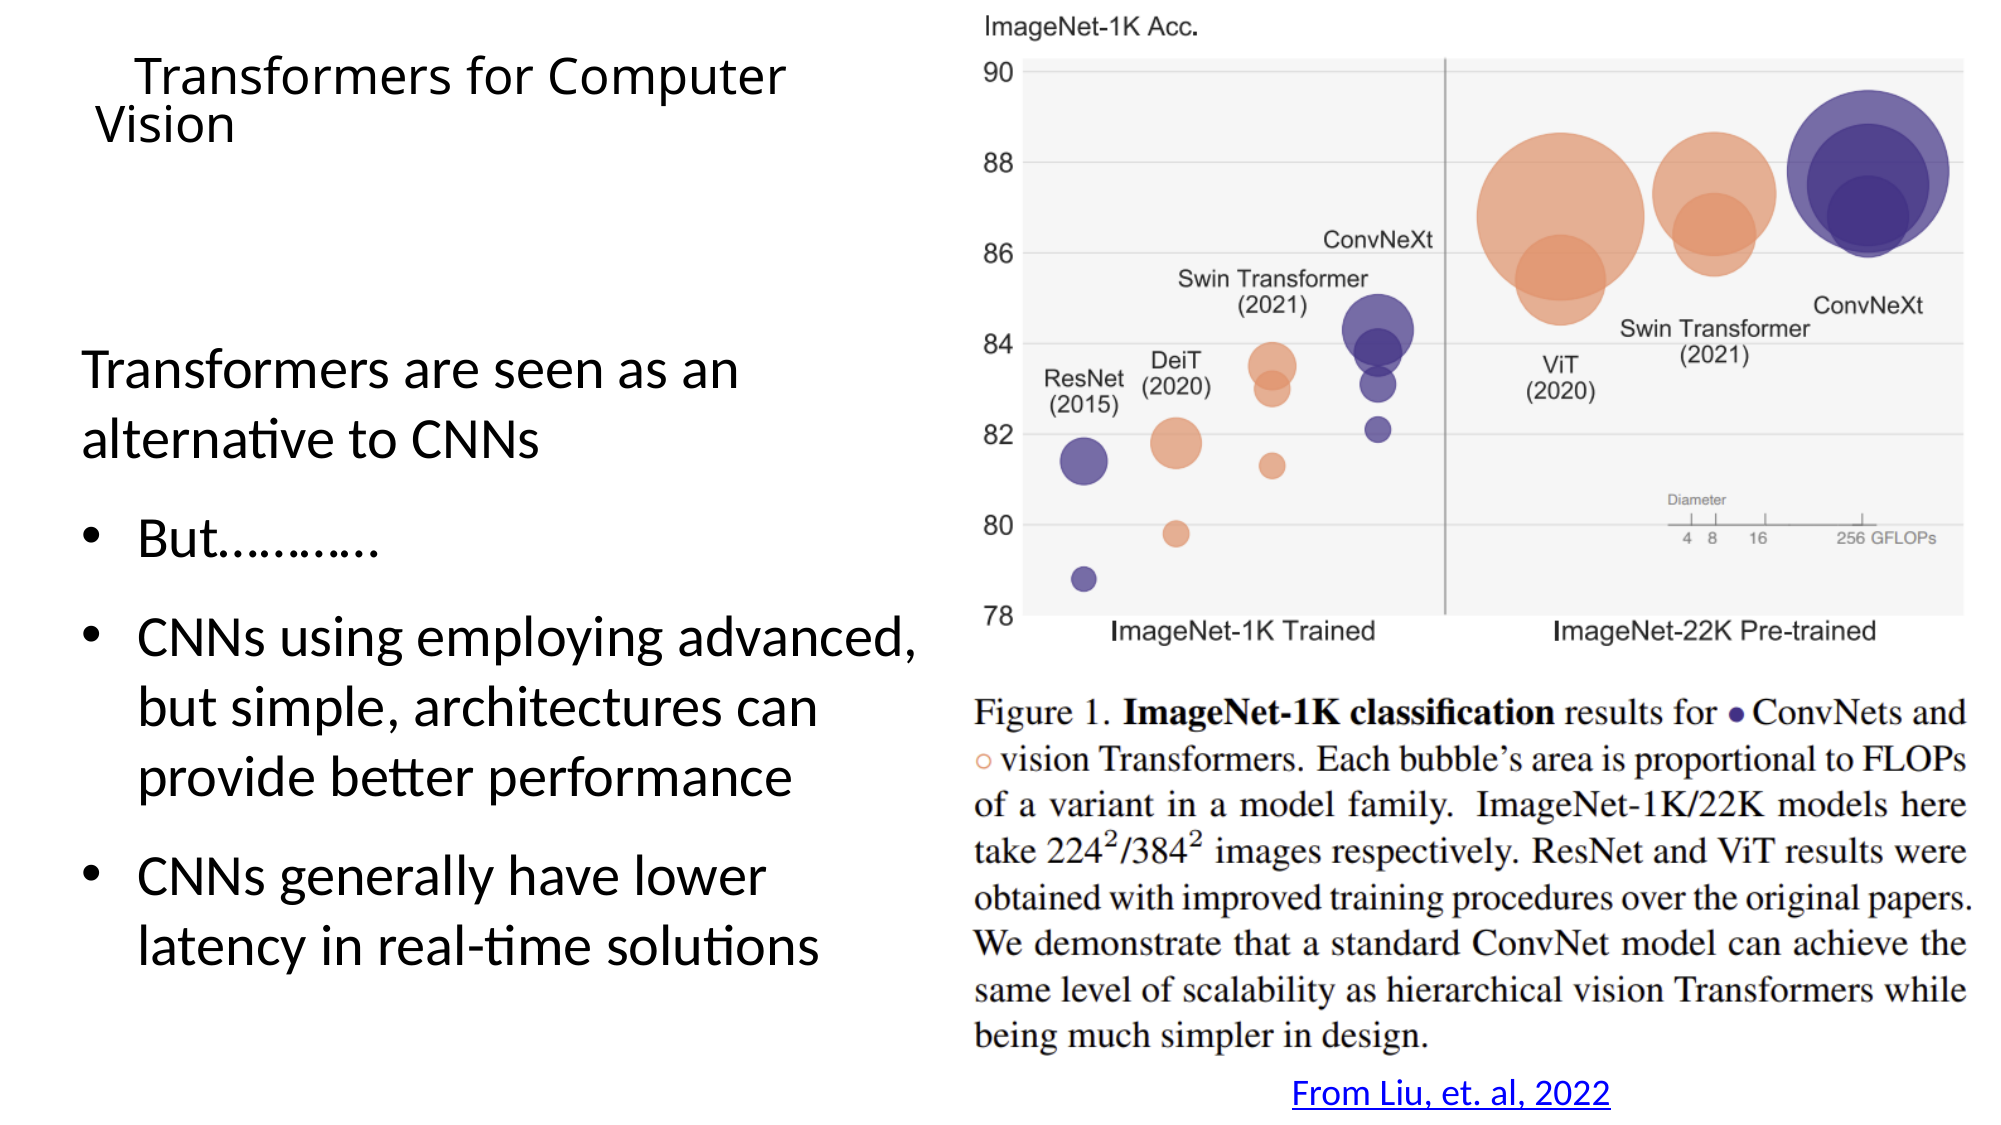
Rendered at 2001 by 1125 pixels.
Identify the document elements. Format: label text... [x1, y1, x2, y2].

text_box Transformers are seen as an alternative to CNNs But………… CNNs using employing advanced, but simple, architectures can provide better performance CNNs generally have lower latency in real-time solutions [66, 323, 938, 1086]
title Transformers for Computer Vision [79, 0, 923, 161]
text_box From Liu, et. al, 2022 [1277, 1069, 1649, 1121]
picture [959, 0, 1990, 1062]
